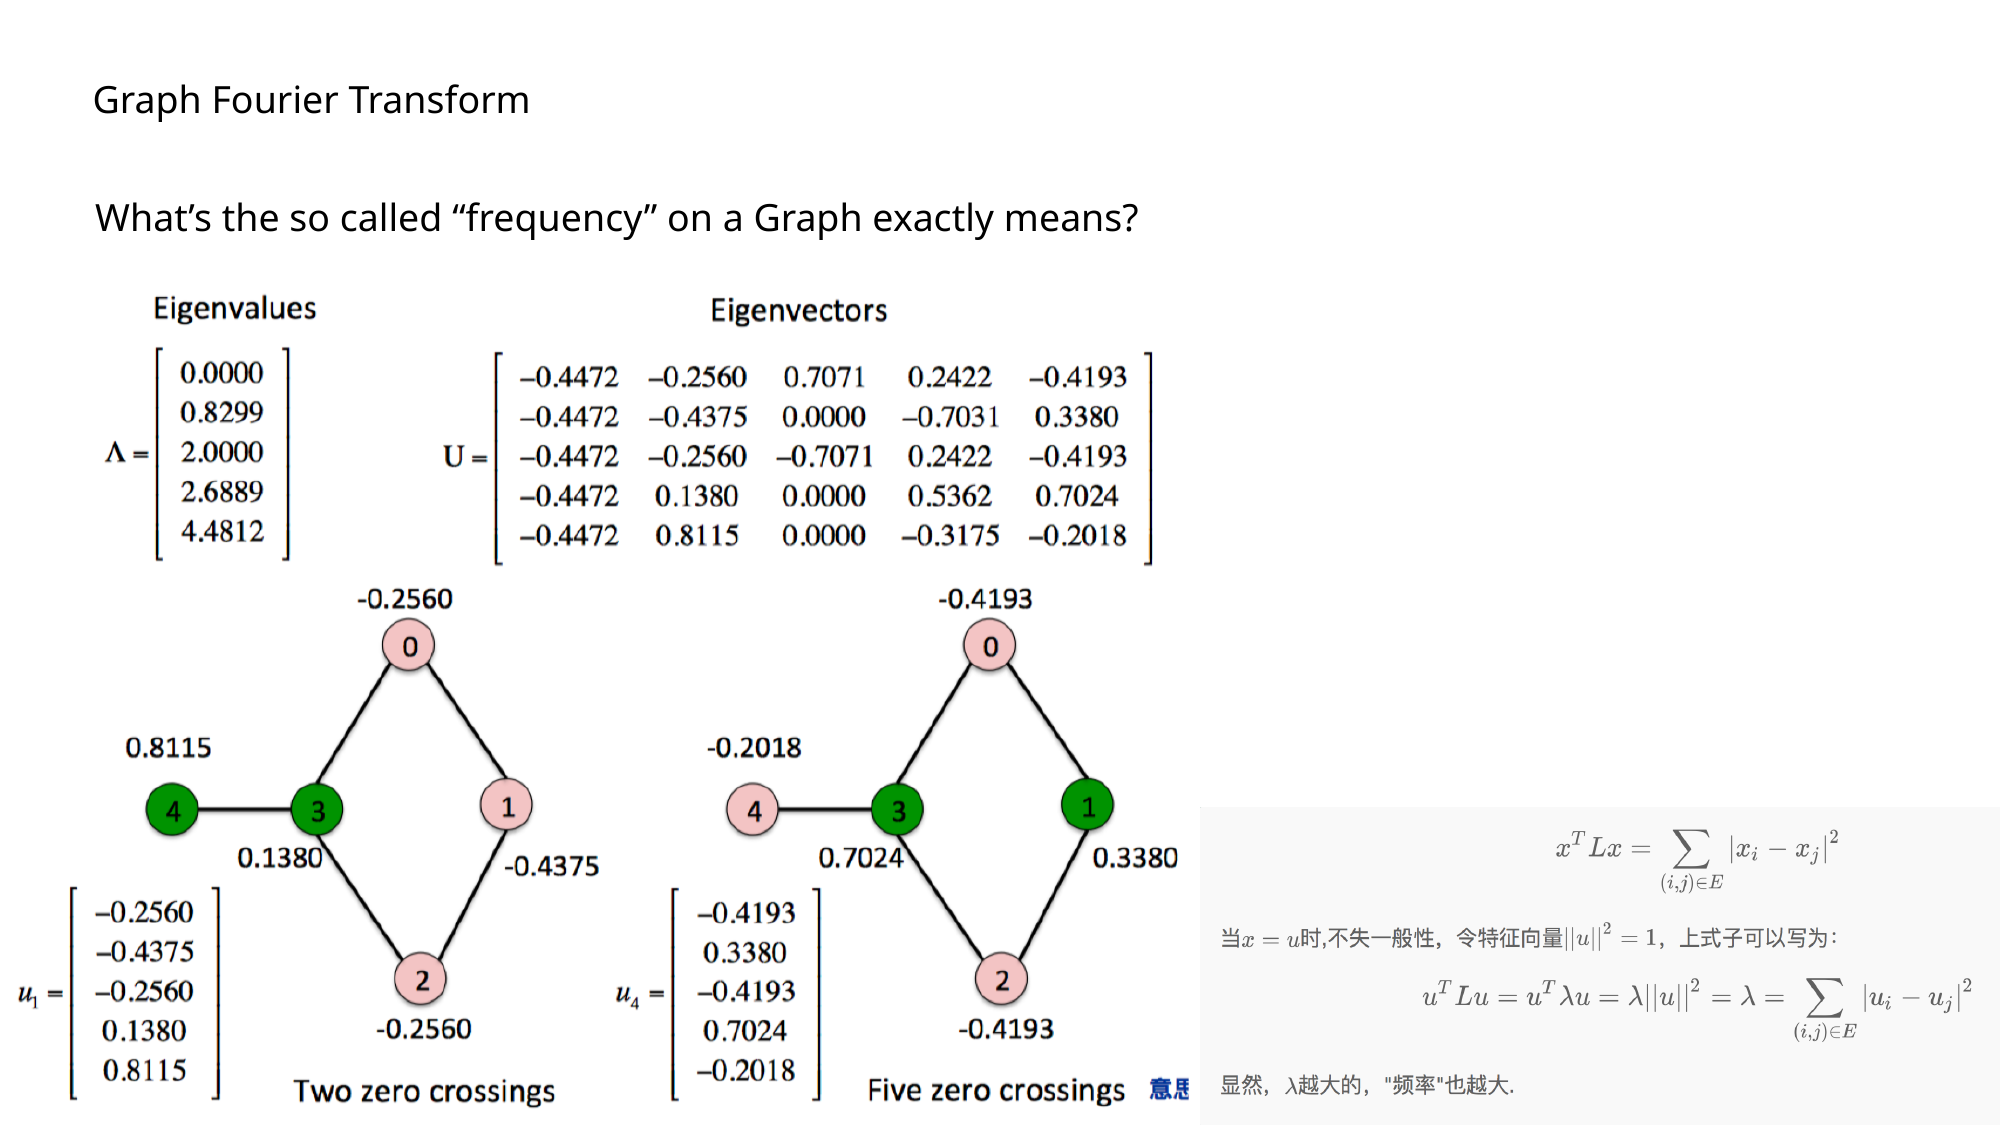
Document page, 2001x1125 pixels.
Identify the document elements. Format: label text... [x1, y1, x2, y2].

picture [1199, 807, 2000, 1125]
text_box What’s the so called “frequency” on a Graph exactly means? [80, 186, 1155, 247]
picture [0, 281, 1189, 1118]
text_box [1152, 1080, 1513, 1101]
text_box Graph Fourier Transform [78, 68, 546, 128]
